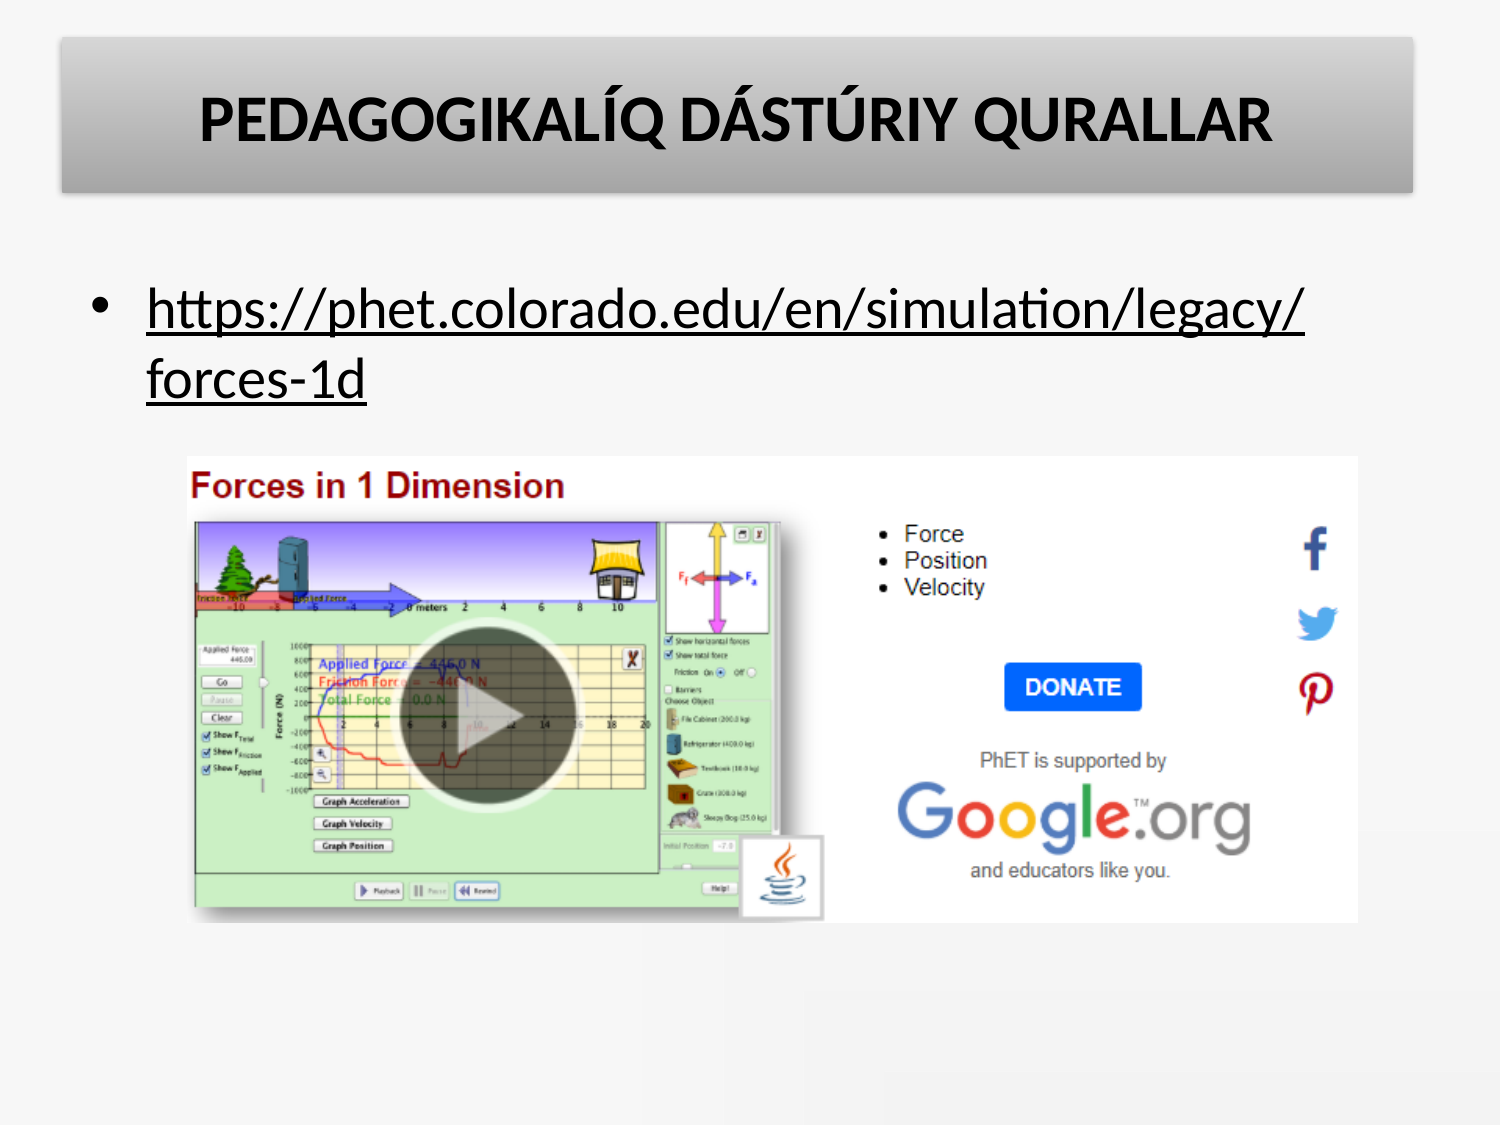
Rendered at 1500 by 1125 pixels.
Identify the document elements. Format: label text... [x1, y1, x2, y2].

list https://phet.colorado.edu/en/simulation/legacy/forces-1d [75, 262, 1425, 1005]
title PEDAGOGIKALÍQ DÁSTÚRIY QURALLAR [62, 37, 1413, 193]
picture [187, 456, 1359, 923]
